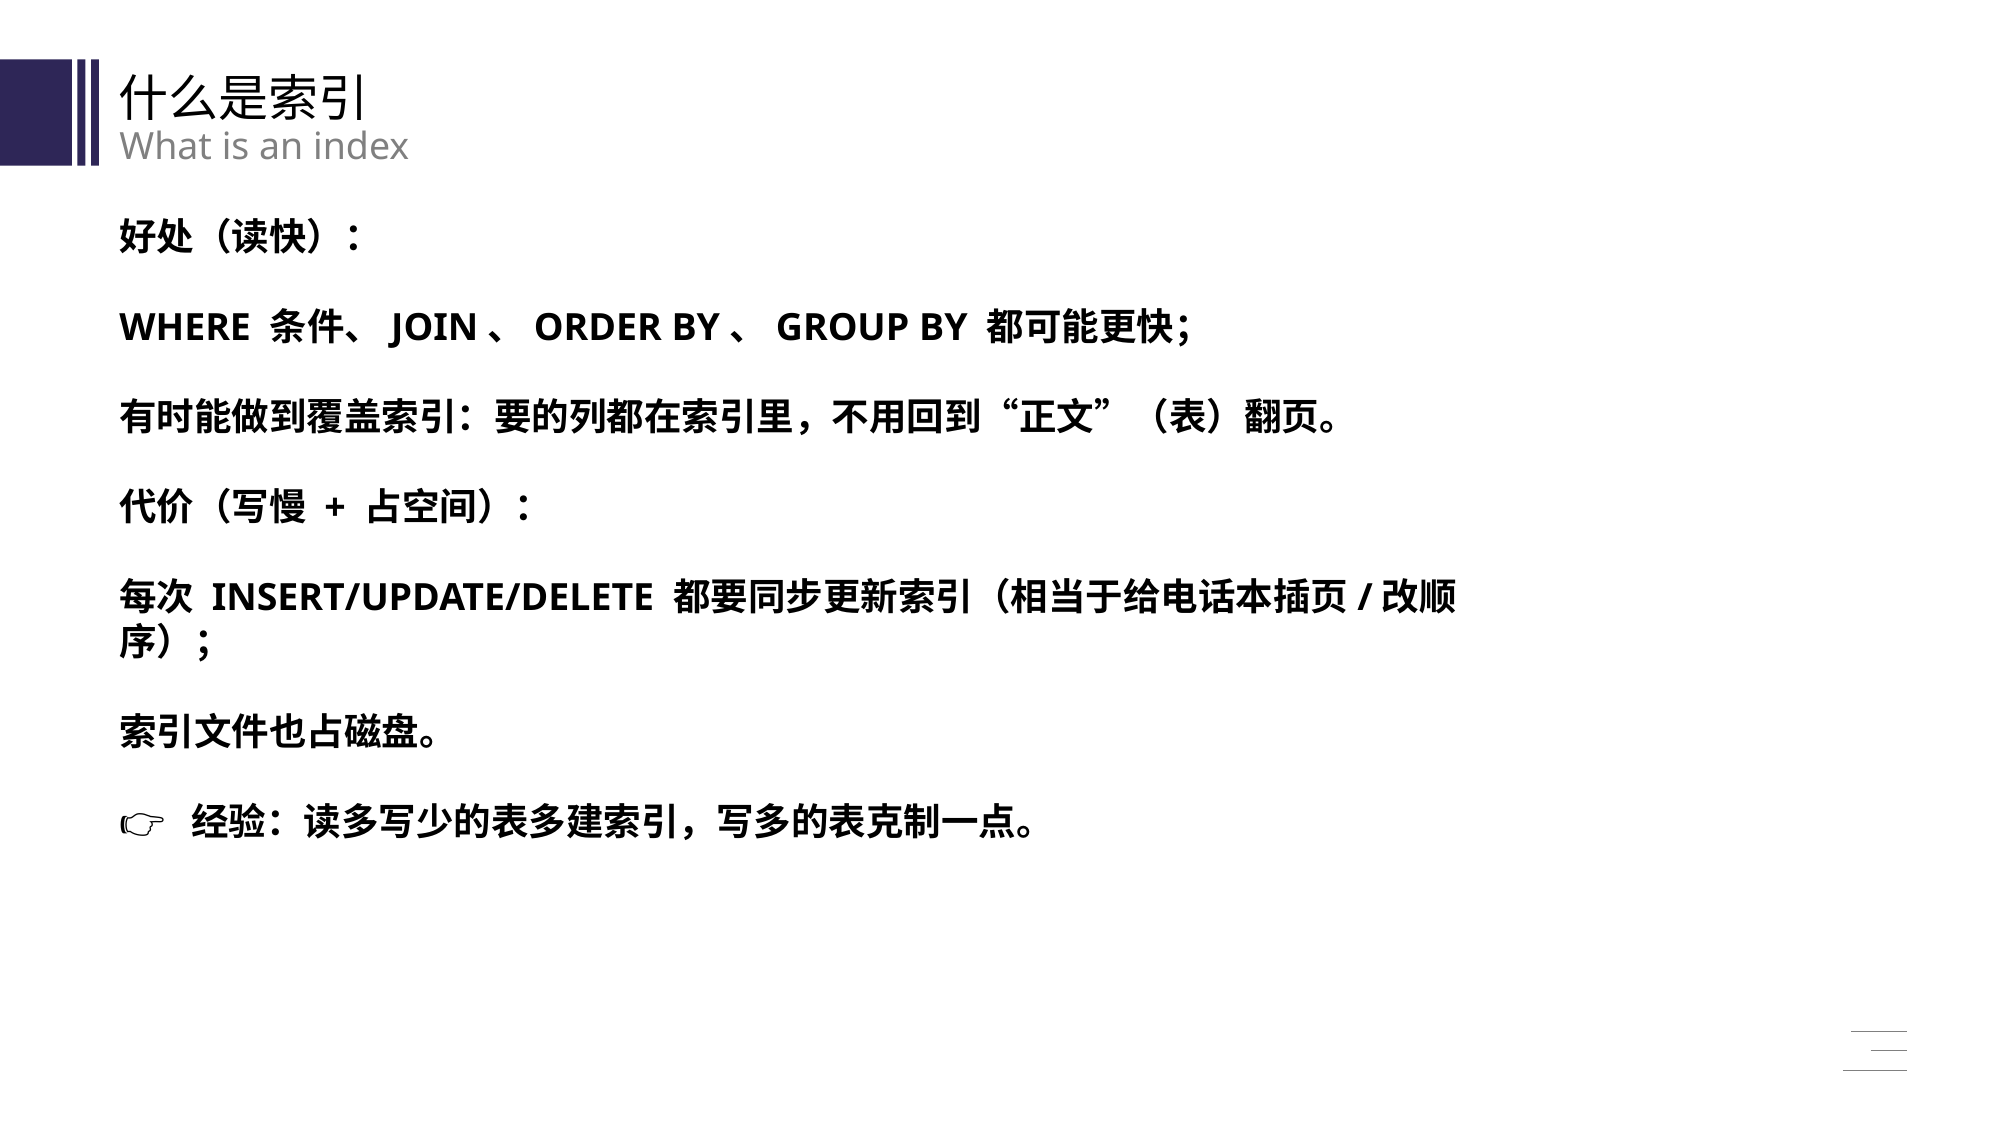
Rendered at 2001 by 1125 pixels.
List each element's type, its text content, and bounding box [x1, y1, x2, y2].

text_box 什么是索引 [0, 59, 722, 134]
text_box 好处（读快）： WHERE 条件、JOIN、ORDER BY、GROUP BY 都可能更快； 有时能做到覆盖索引：要的列都在索引里，不用回到“正文”（表）翻页。 代价（写慢 + 占空间）： 每次 INSERT/UPDATE/DELETE 都要同步更新索引（相当于给电话本插页/改顺序）； 索引文件也占磁盘。 👉 经验：读多写少的表多建索引，写多的表克制一点。 [104, 205, 1512, 851]
text_box What is an index [104, 114, 1254, 175]
text_box [90, 134, 100, 167]
text_box [0, 134, 73, 167]
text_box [1842, 1031, 1907, 1071]
text_box [76, 134, 86, 167]
